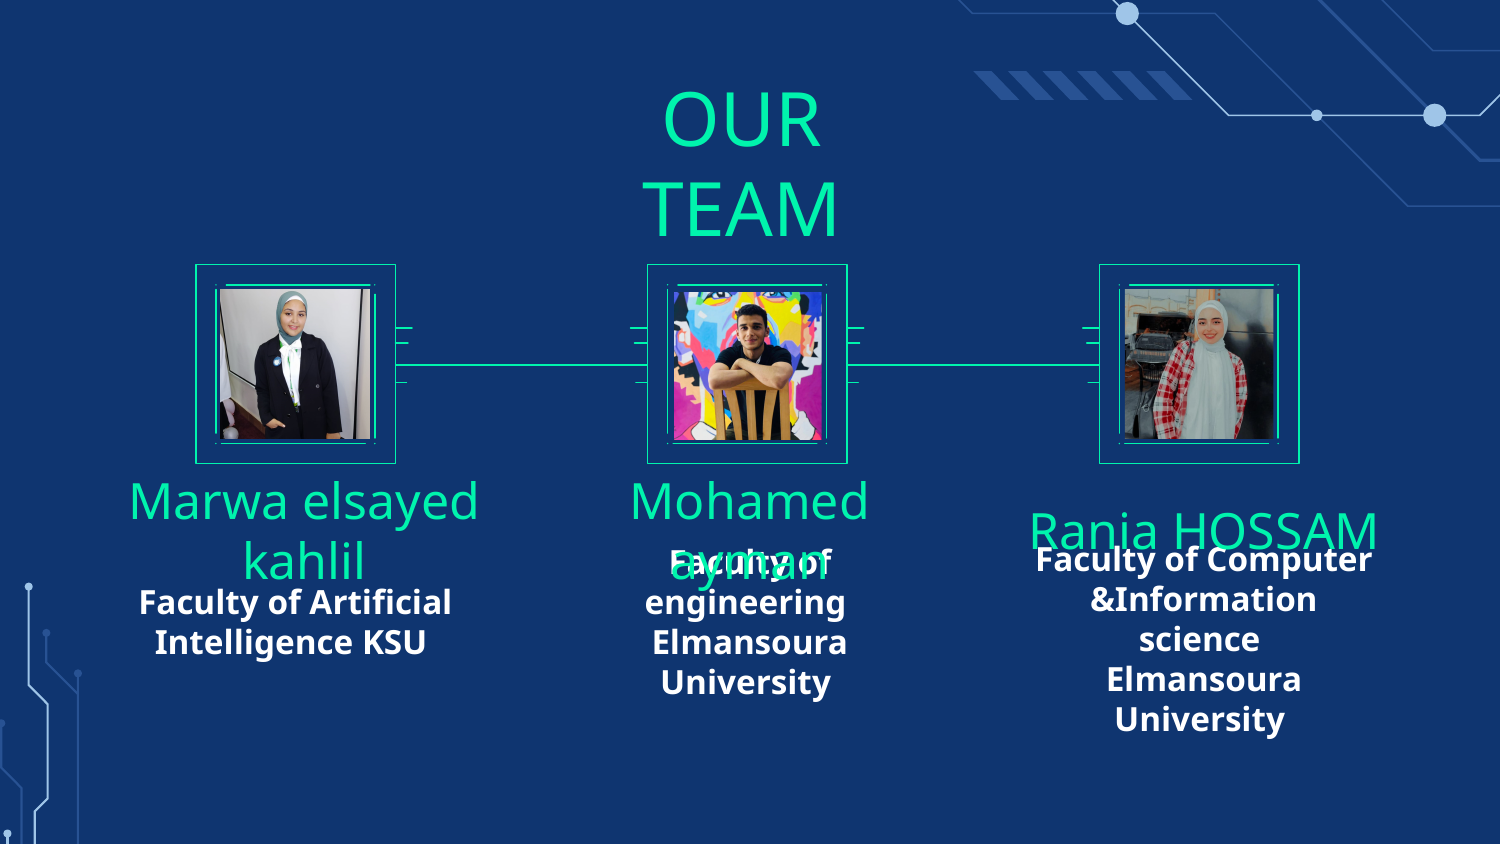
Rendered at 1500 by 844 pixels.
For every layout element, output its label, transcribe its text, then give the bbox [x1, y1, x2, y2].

picture [673, 292, 822, 441]
text_box Rania HOSSAM [1026, 503, 1382, 556]
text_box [1082, 264, 1300, 464]
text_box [195, 264, 413, 464]
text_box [630, 264, 864, 464]
text_box Faculty of Artificial Intelligence KSU [118, 568, 474, 674]
text_box Mohamed ayman [572, 503, 928, 556]
text_box Faculty of engineering Elmansoura University [572, 568, 928, 674]
text_box Faculty of Computer &Information science Elmansoura University [1026, 557, 1382, 719]
text_box Marwa elsayed kahlil [118, 503, 491, 556]
title OUR TEAM [572, 71, 912, 152]
picture [1124, 289, 1274, 439]
picture [220, 289, 371, 439]
